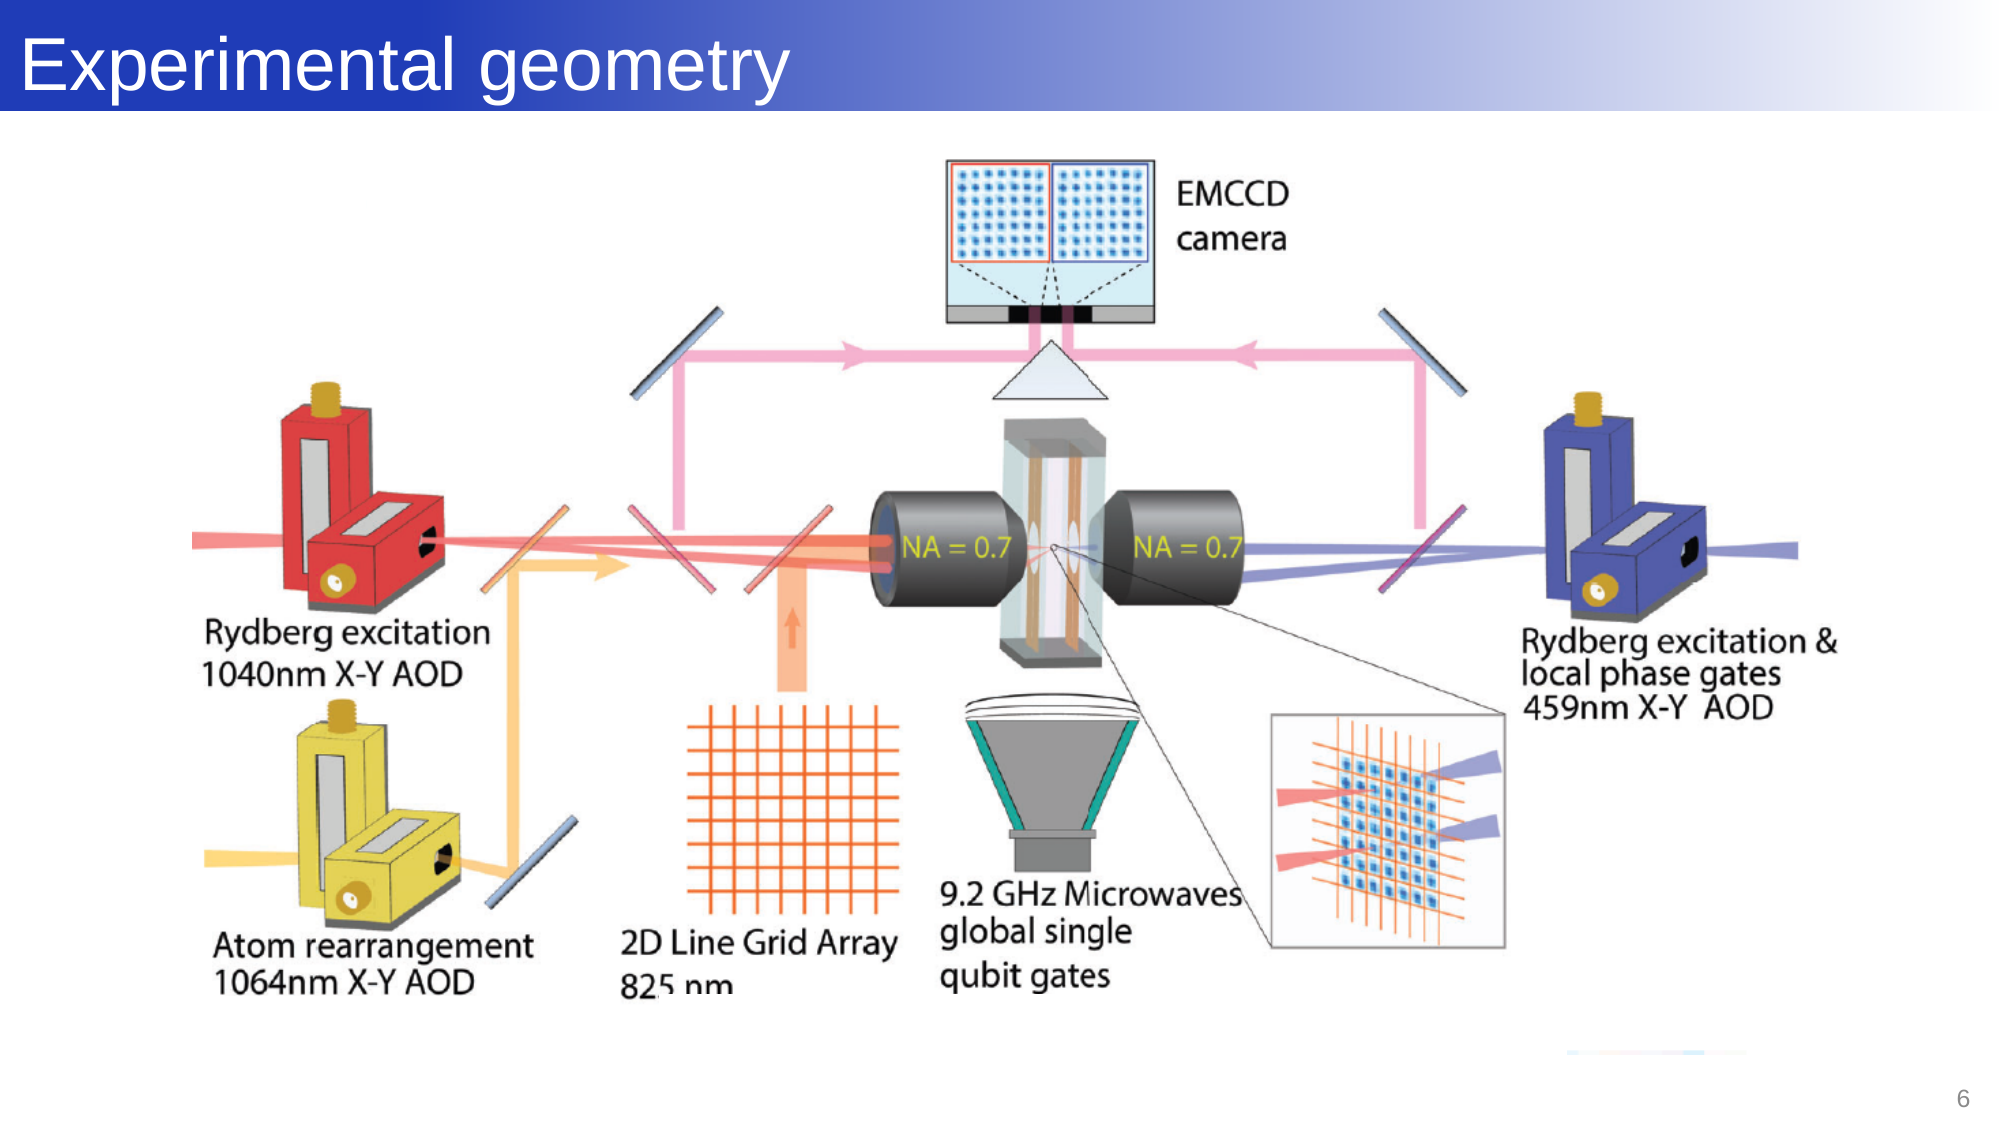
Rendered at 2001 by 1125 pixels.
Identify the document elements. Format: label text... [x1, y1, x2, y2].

text_box [0, 0, 2000, 111]
text_box Experimental geometry [19, 15, 1533, 106]
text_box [192, 143, 1898, 1110]
